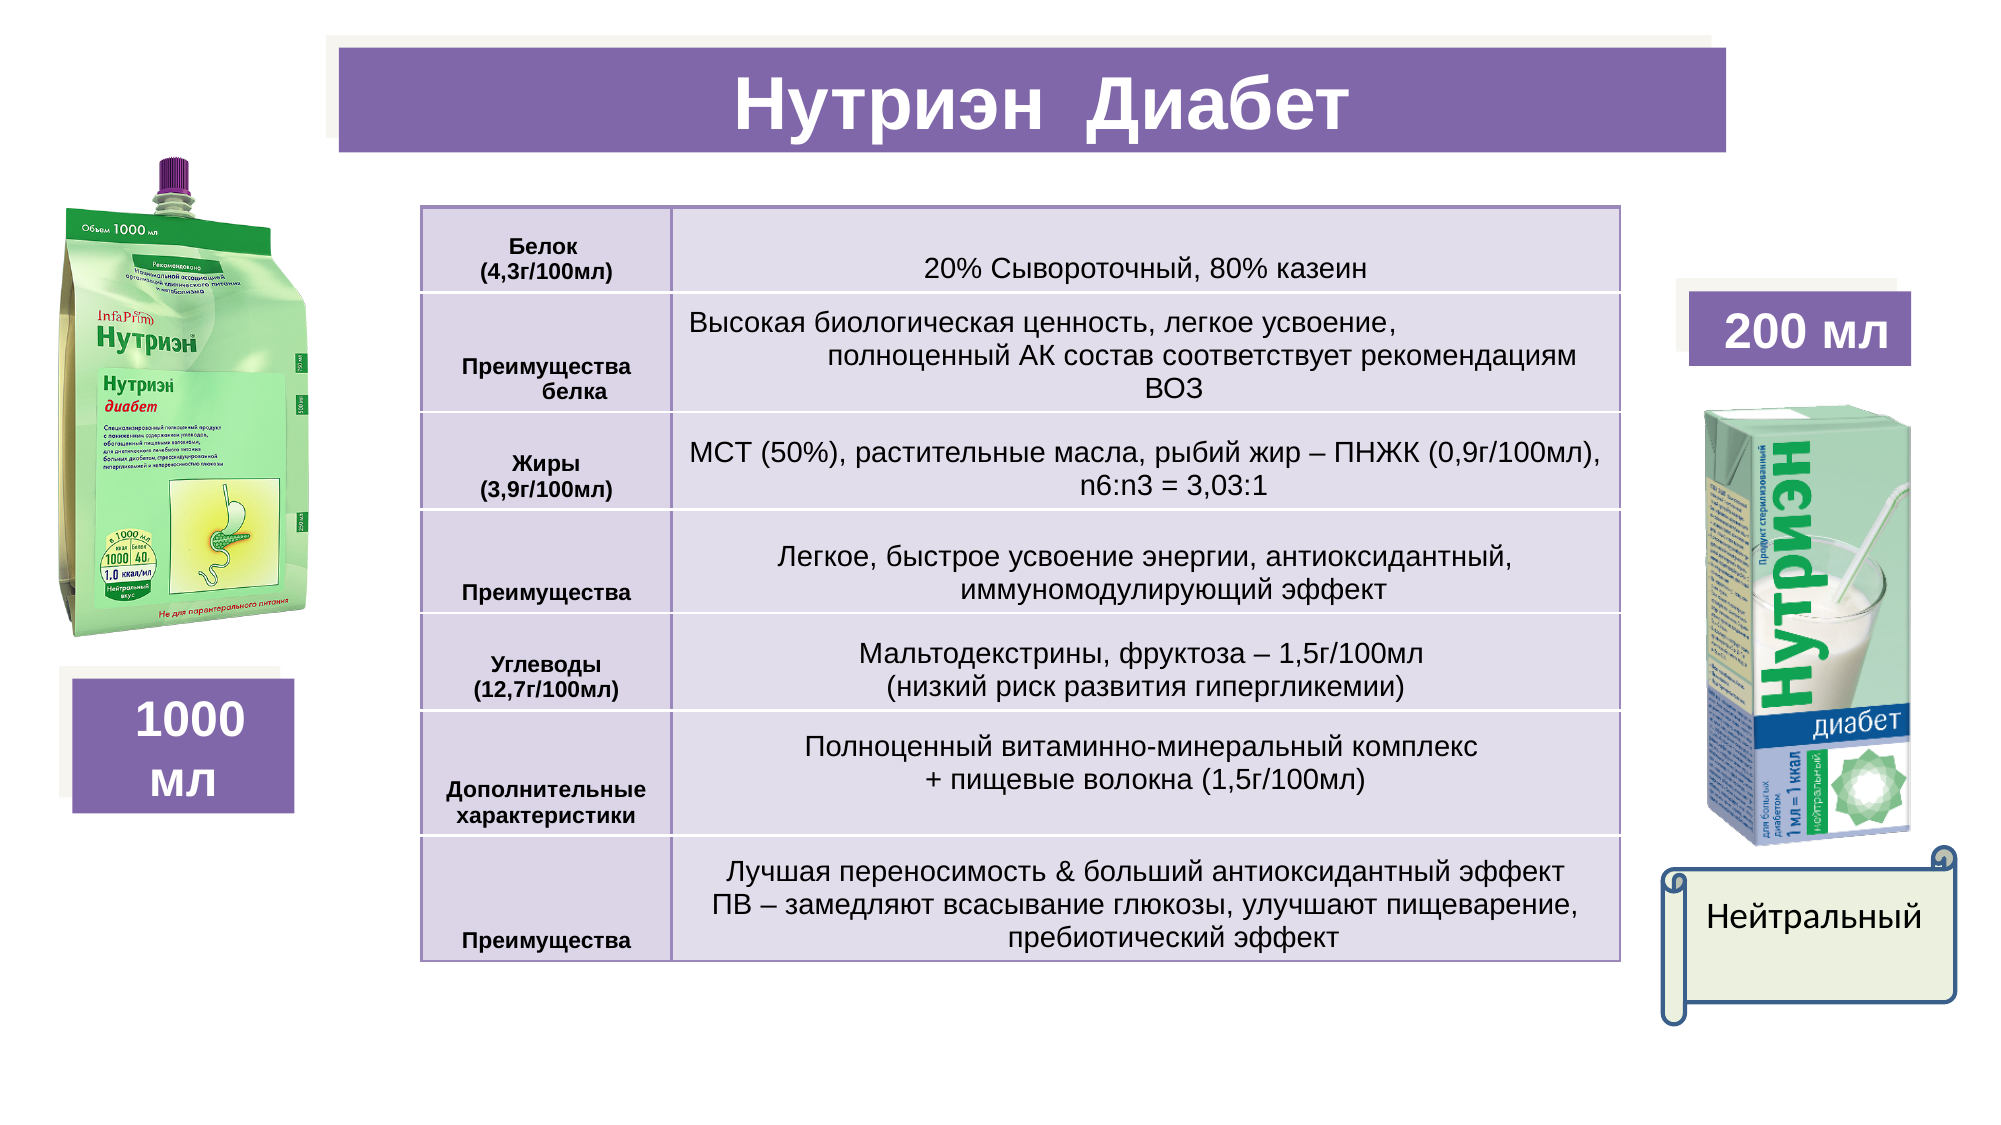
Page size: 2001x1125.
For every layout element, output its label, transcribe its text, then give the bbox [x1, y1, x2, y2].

table_cell Высокая биологическая ценность, легкое усвоение, полноценный АК состав соответствует рекомендациям ВОЗ [673, 294, 1619, 411]
text_box Нейтральный [1660, 862, 1958, 1027]
table_cell Преимущества [423, 837, 670, 960]
text_box 200 мл [1689, 291, 1912, 366]
table_cell Полноценный витаминно-минеральный комплекс + пищевые волокна (1,5г/100мл) [673, 712, 1619, 834]
picture [1644, 386, 1956, 859]
table_cell Легкое, быстрое усвоение энергии, антиоксидантный, иммуномодулирующий эффект [673, 511, 1619, 612]
table_cell Лучшая переносимость & больший антиоксидантный эффект ПВ – замедляют всасывание глюкозы, улучшают пищеварение, пребиотический эффект [673, 837, 1619, 960]
text_box Нутриэн Диабет [338, 47, 1727, 153]
table_cell MCT (50%), растительные масла, рыбий жир – ПНЖК (0,9г/100мл), n6:n3 = 3,03:1 [673, 413, 1619, 508]
table_cell Дополнительные характеристики [423, 712, 670, 834]
picture [53, 153, 314, 642]
table_cell Углеводы (12,7г/100мл) [423, 614, 670, 709]
table_cell Преимущества белка [423, 294, 670, 411]
table_cell Жиры (3,9г/100мл) [423, 413, 670, 508]
table_header 20% Сывороточный, 80% казеин [673, 209, 1619, 291]
table_header Белок (4,3г/100мл) [423, 209, 670, 291]
text_box 1000 мл [72, 678, 295, 814]
table_cell Мальтодекстрины, фруктоза – 1,5г/100мл (низкий риск развития гипергликемии) [673, 614, 1619, 709]
table_cell Преимущества [423, 511, 670, 612]
